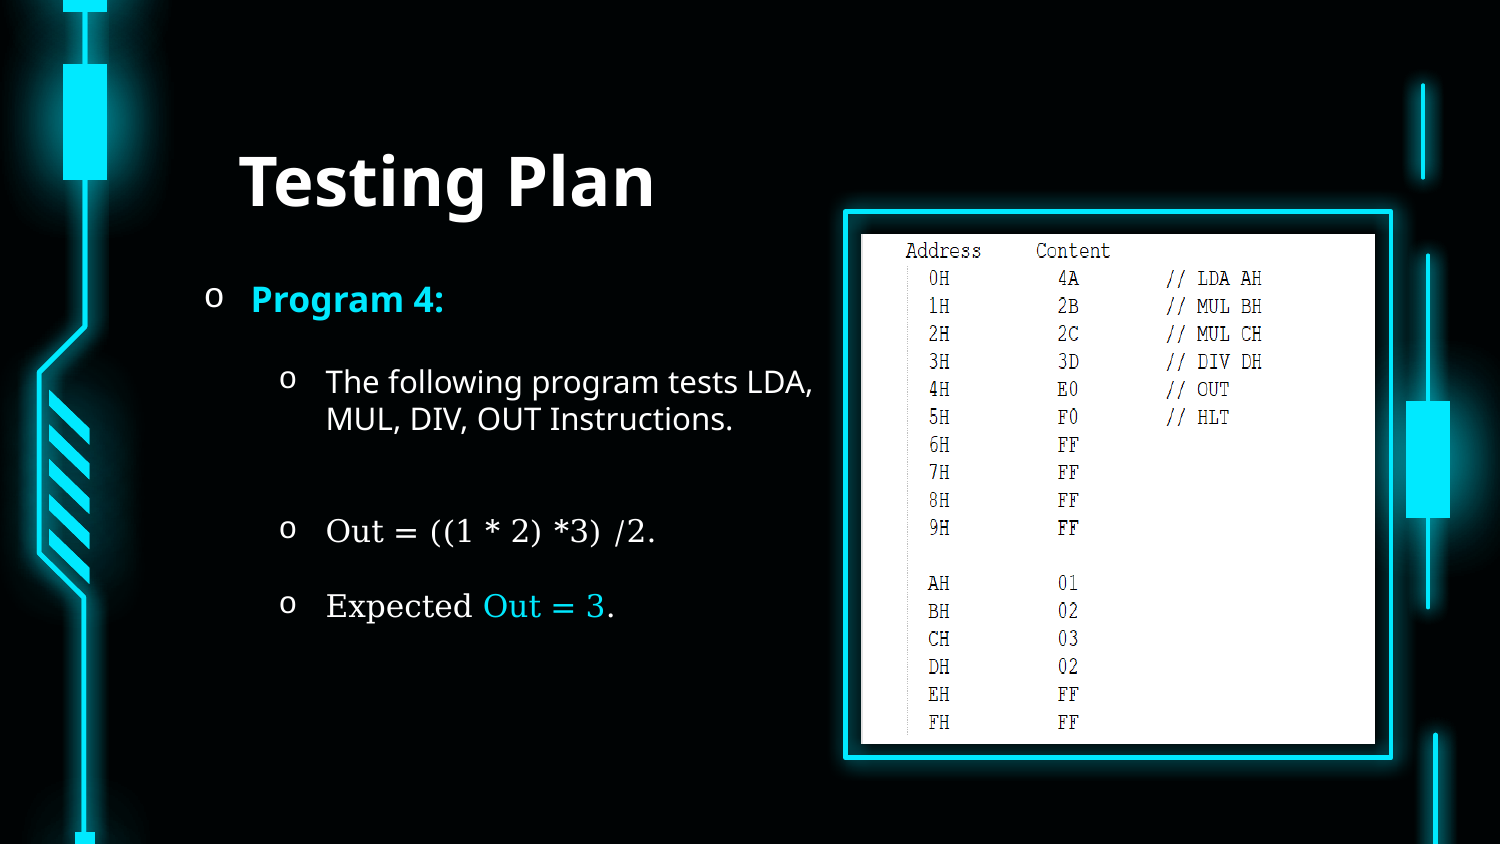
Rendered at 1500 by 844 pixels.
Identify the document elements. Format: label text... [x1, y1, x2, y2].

title Testing Plan [151, 80, 745, 277]
text_box [845, 211, 1391, 758]
subtitle Program 4: The following program tests LDA, MUL, DIV, OUT Instructions. Out = ((1 * 2) *3) /2. Expected Out = 3. [188, 276, 833, 744]
picture [861, 233, 1376, 744]
